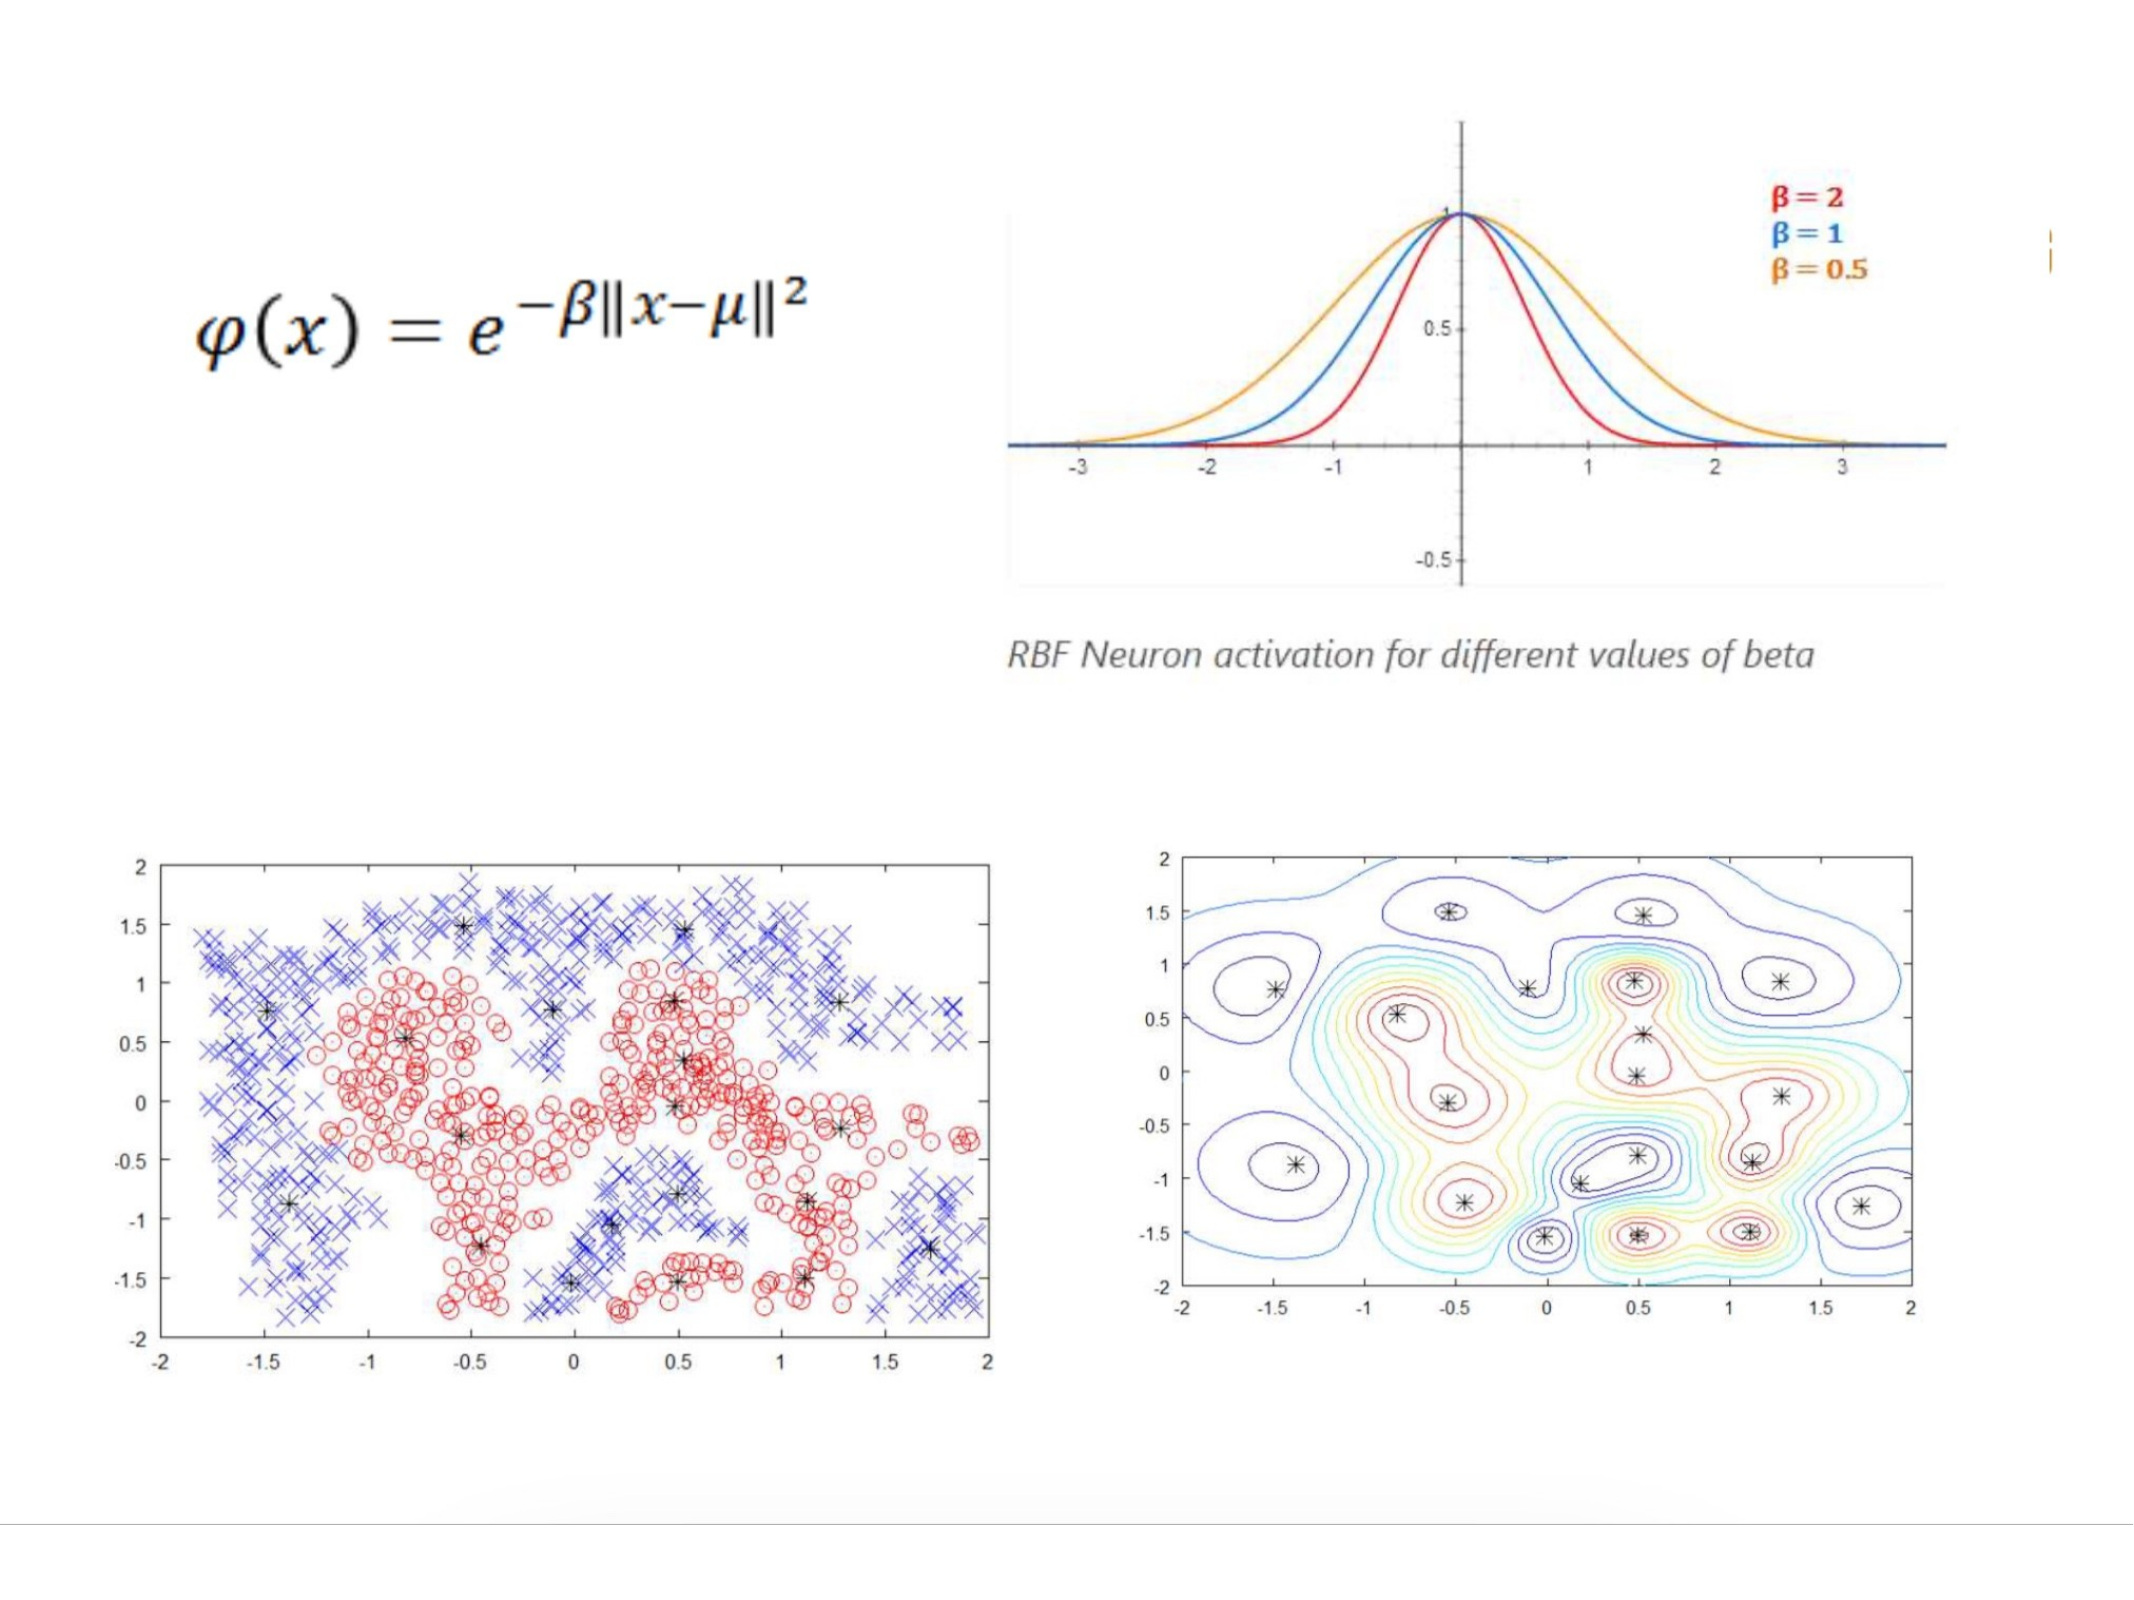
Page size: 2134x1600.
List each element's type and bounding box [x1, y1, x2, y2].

picture [0, 108, 2134, 1525]
